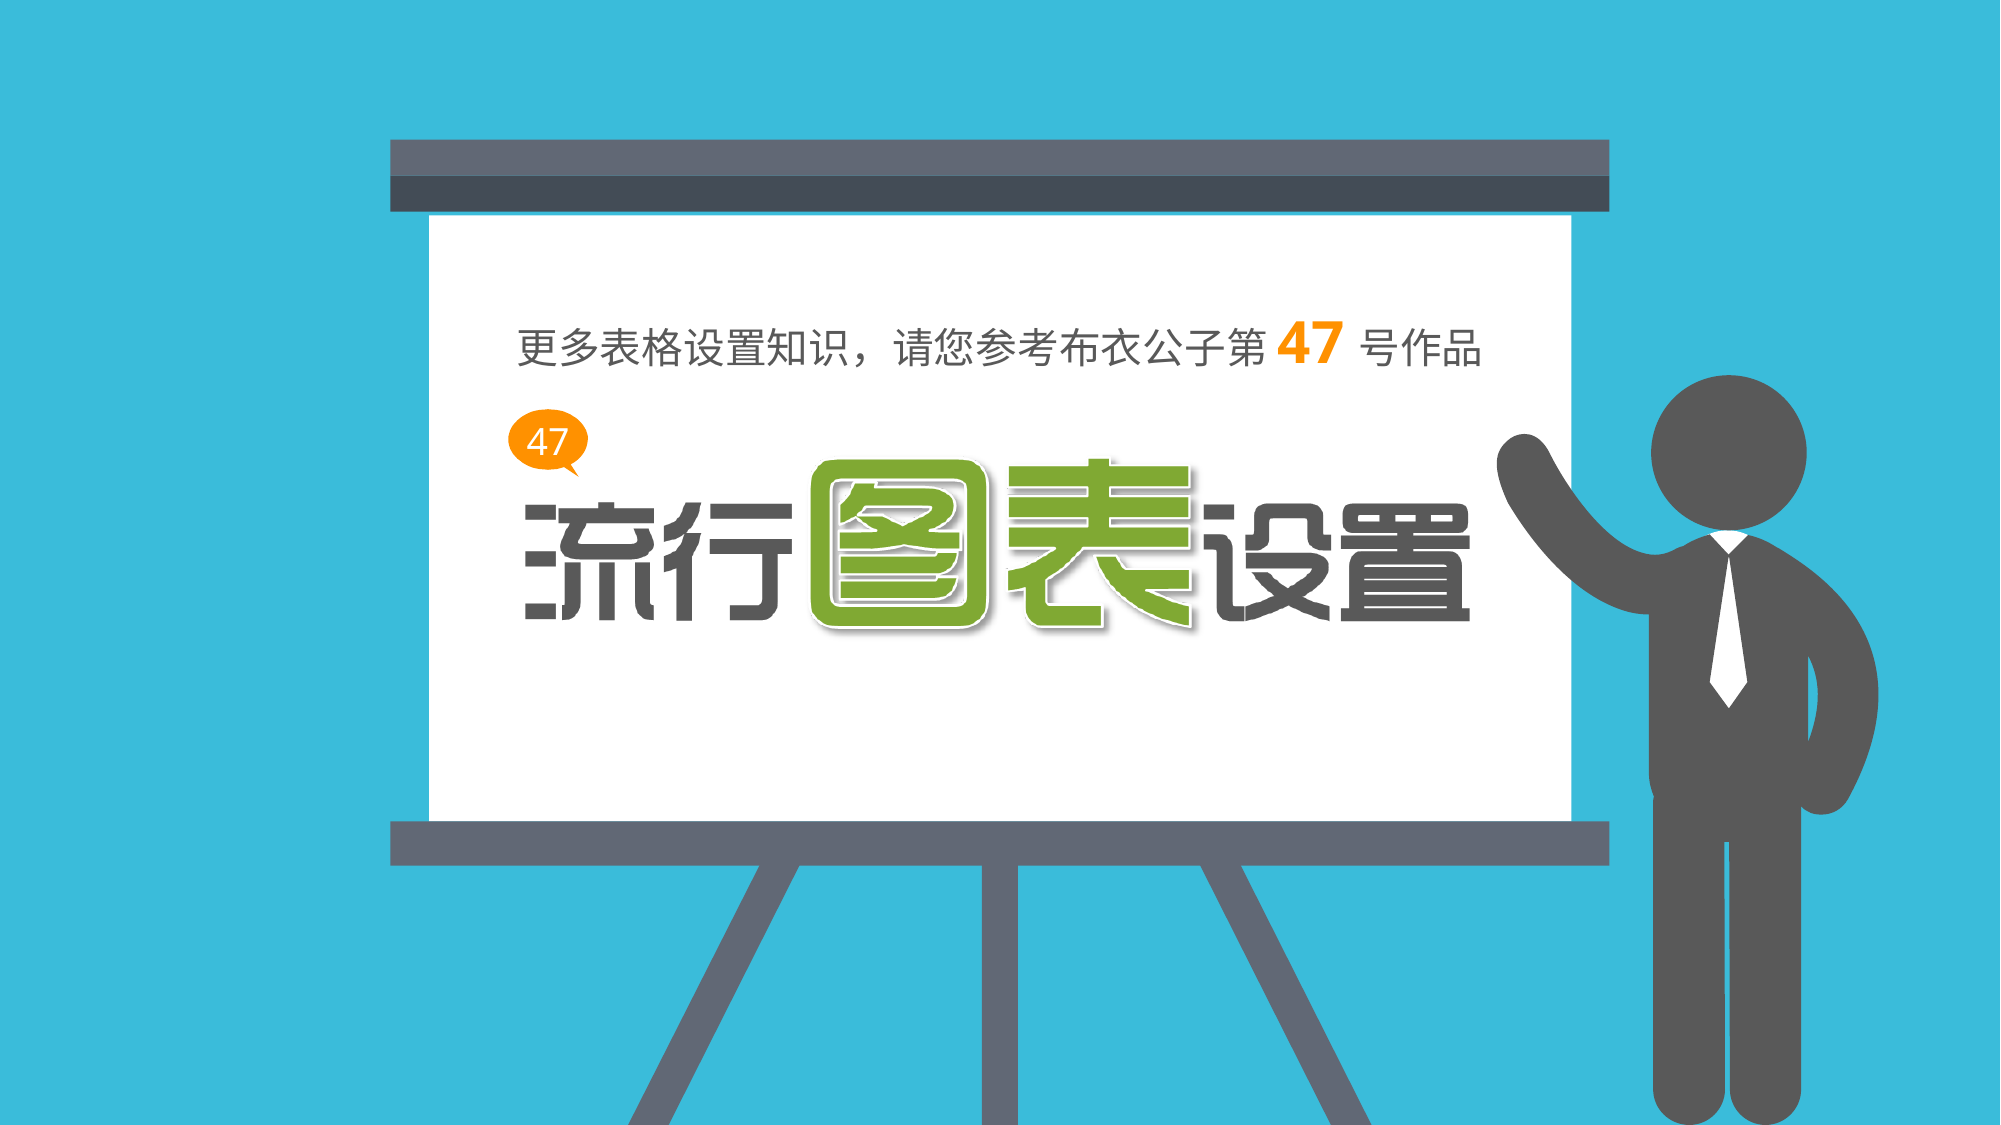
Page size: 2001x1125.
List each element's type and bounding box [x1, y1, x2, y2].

picture [508, 443, 1492, 648]
text_box [390, 139, 1610, 1125]
text_box [1489, 375, 1934, 1125]
